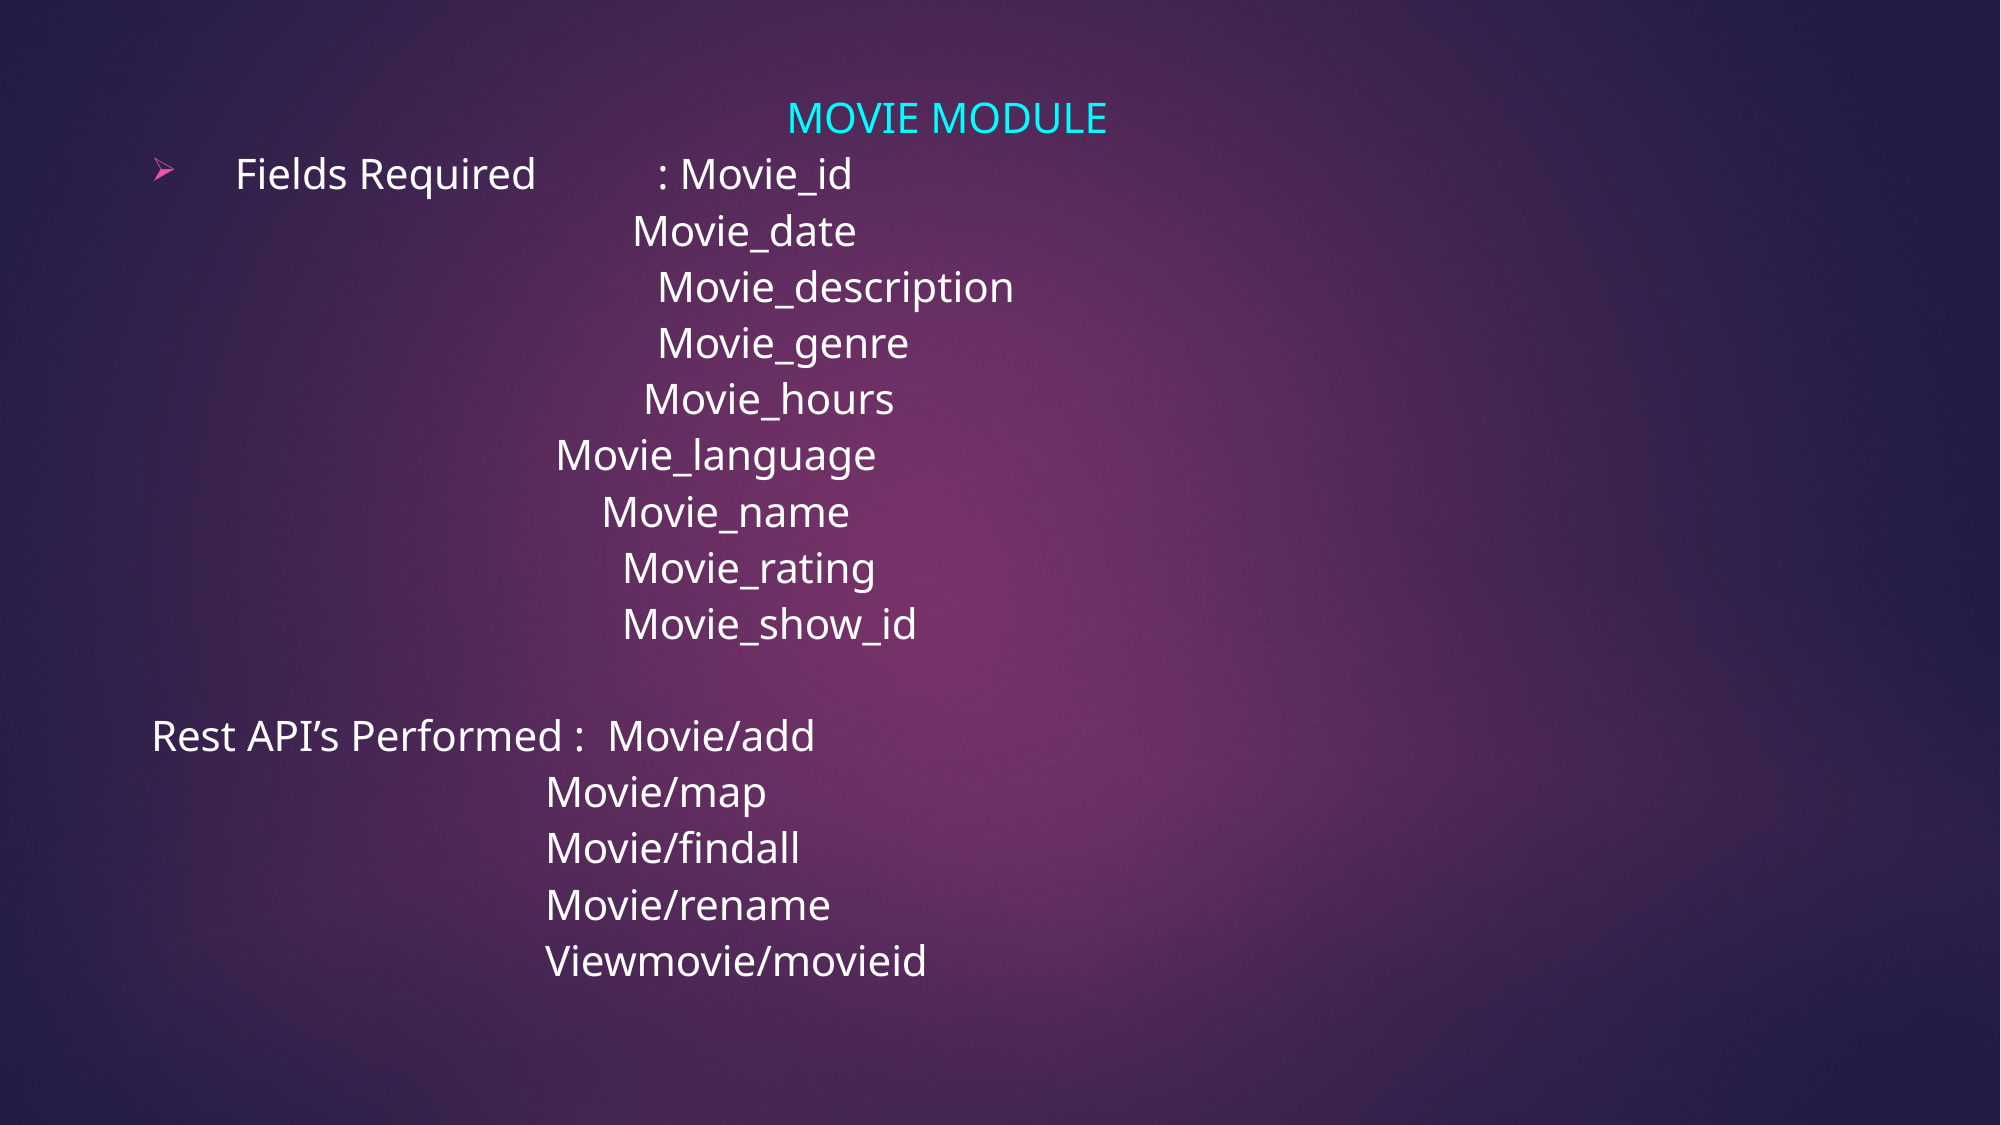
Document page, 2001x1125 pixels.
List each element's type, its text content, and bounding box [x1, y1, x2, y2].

list MOVIE MODULE Fields Required : Movie_id Movie_date Movie_description Movie_genre Movie_hours Movie_language Movie_name Movie_rating Movie_show_id Rest API’s Performed : Movie/add Movie/map Movie/findall Movie/rename Viewmovie/movieid [135, 84, 1761, 1044]
